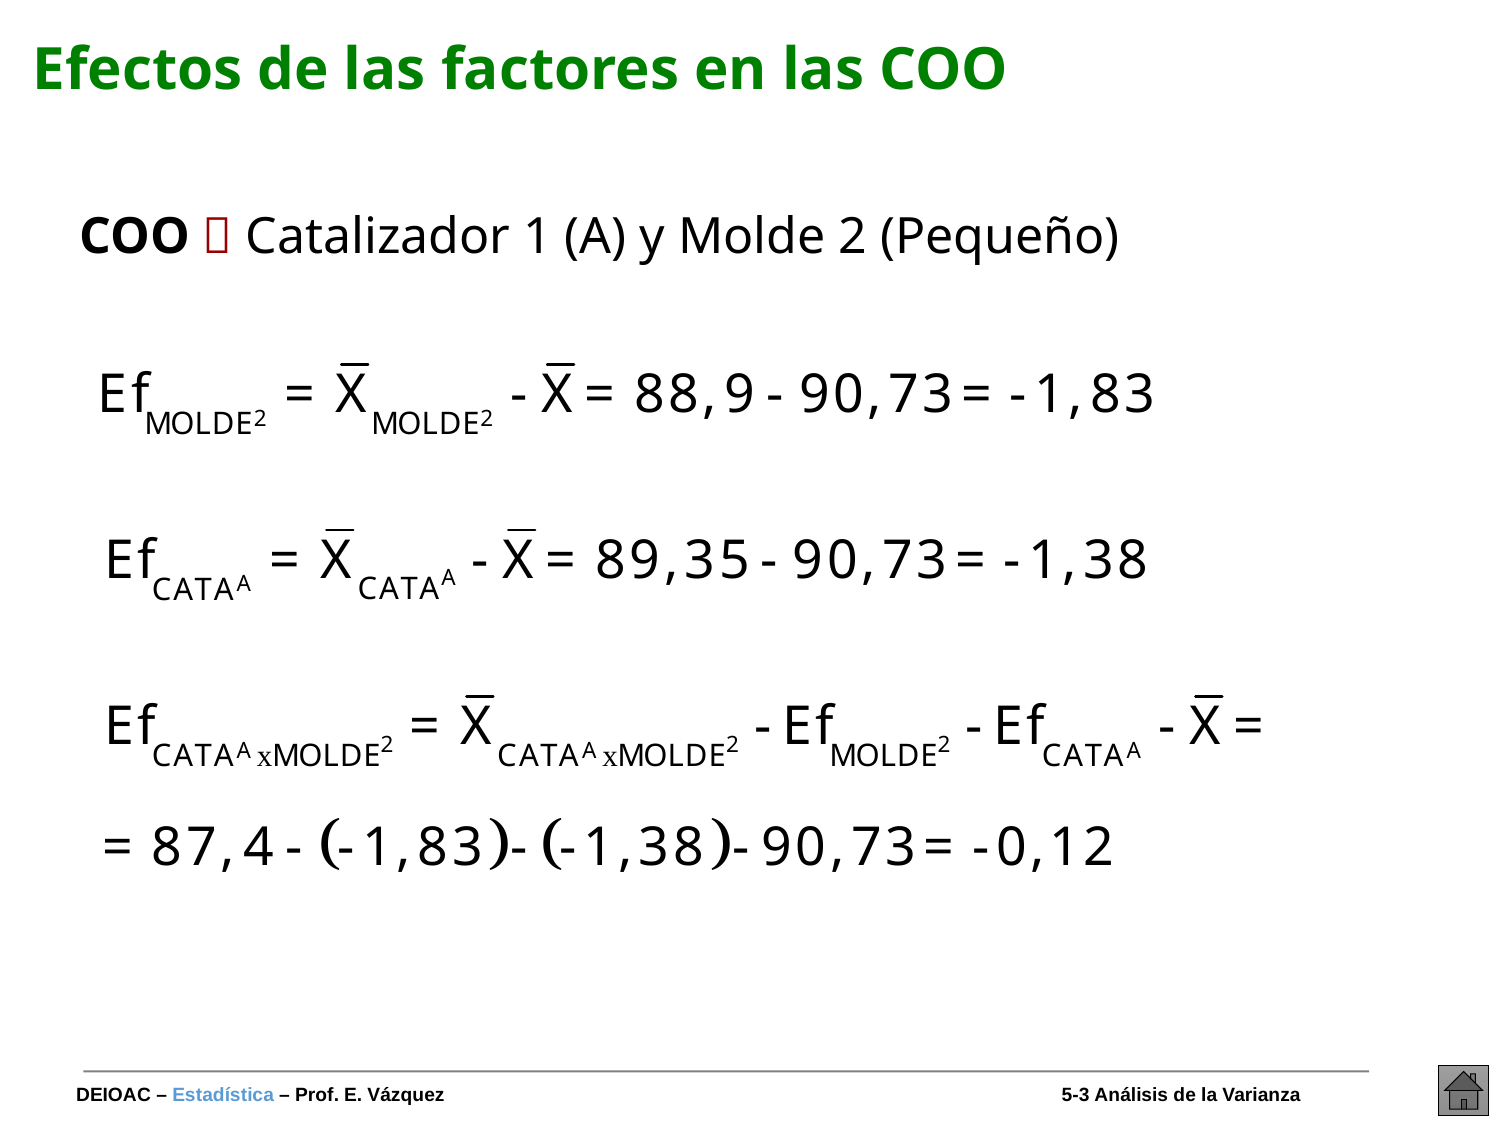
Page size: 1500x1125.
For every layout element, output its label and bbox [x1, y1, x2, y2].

text_box [93, 349, 1167, 444]
text_box [64, 196, 1317, 272]
title [17, 28, 1407, 114]
text_box [100, 515, 1160, 610]
text_box [100, 682, 1285, 894]
